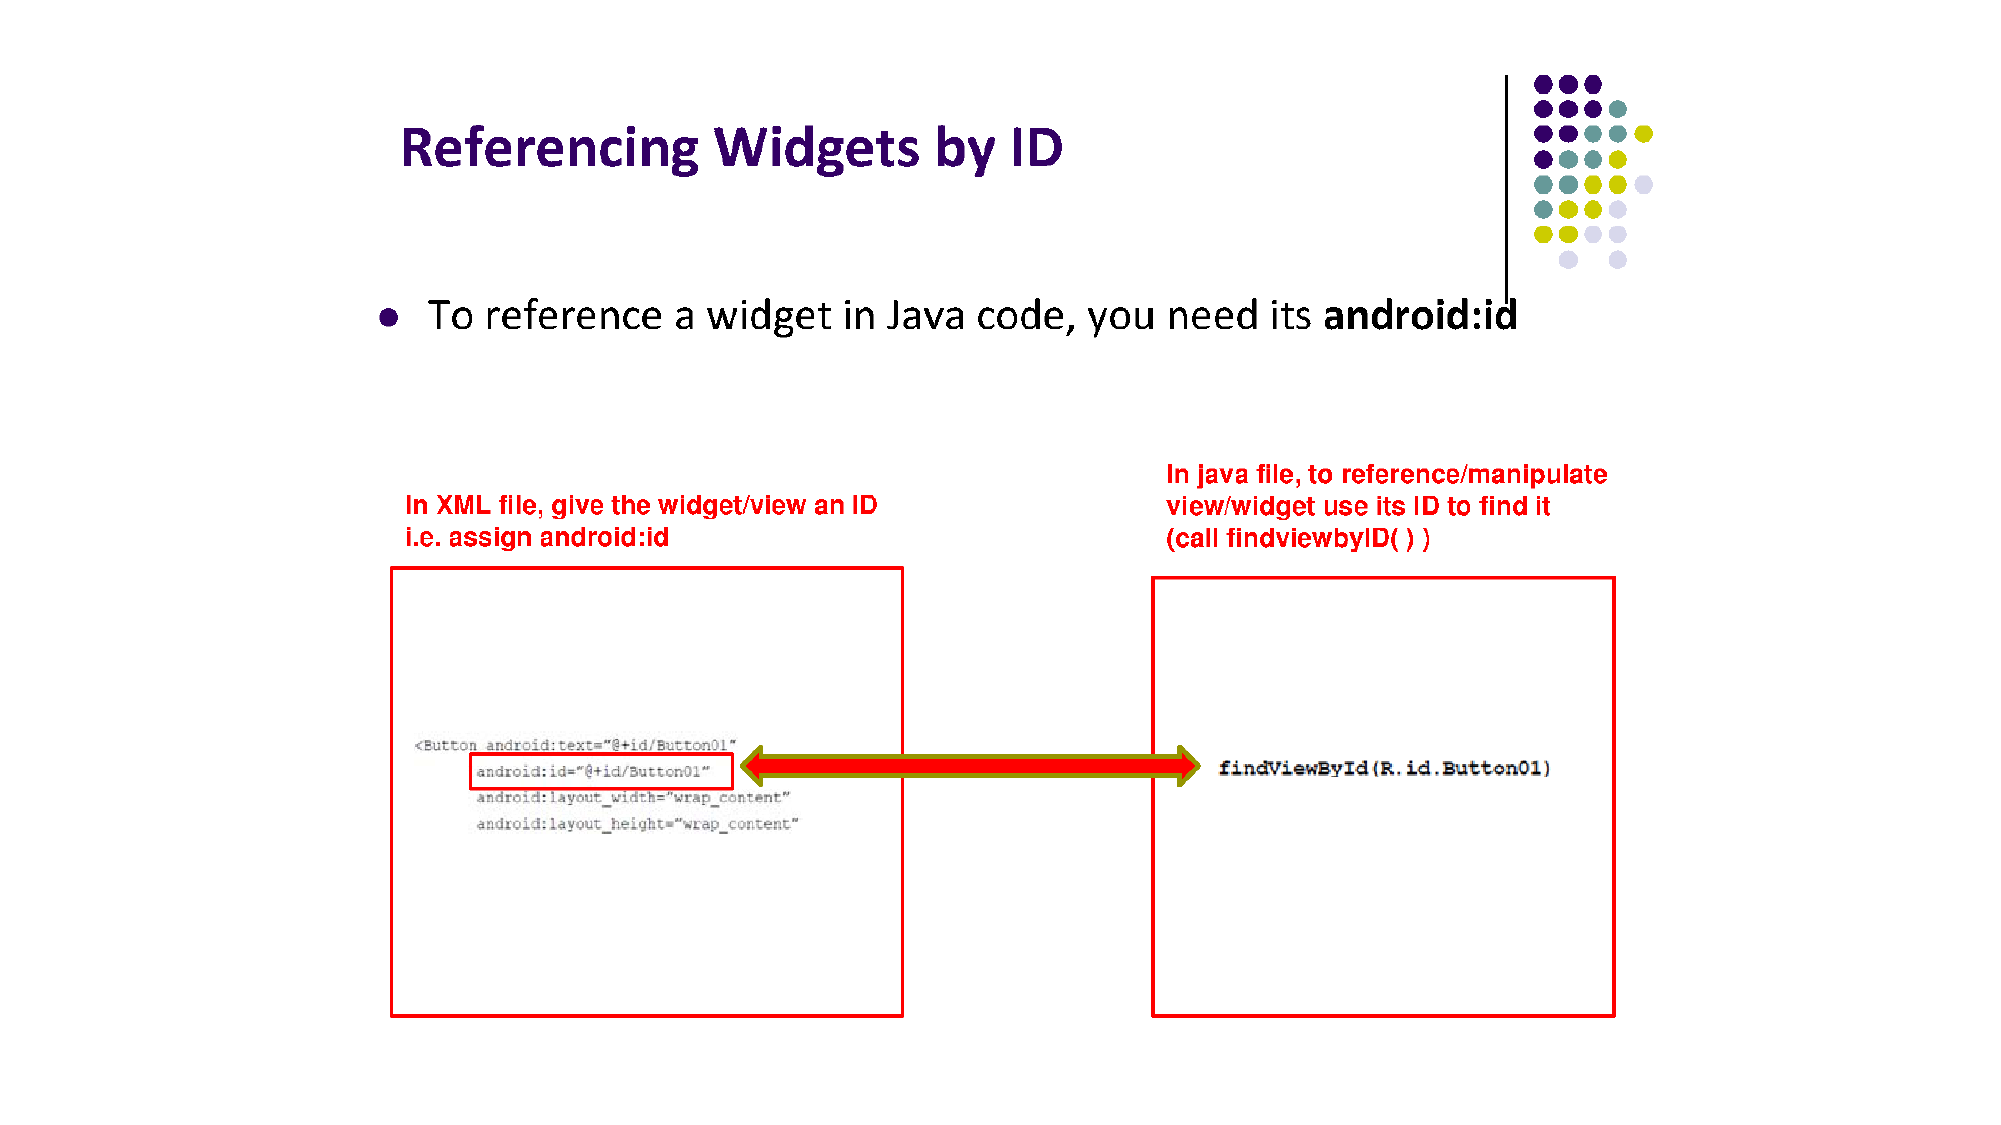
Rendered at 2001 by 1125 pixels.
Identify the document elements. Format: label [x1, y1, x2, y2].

picture [249, 0, 1750, 1125]
